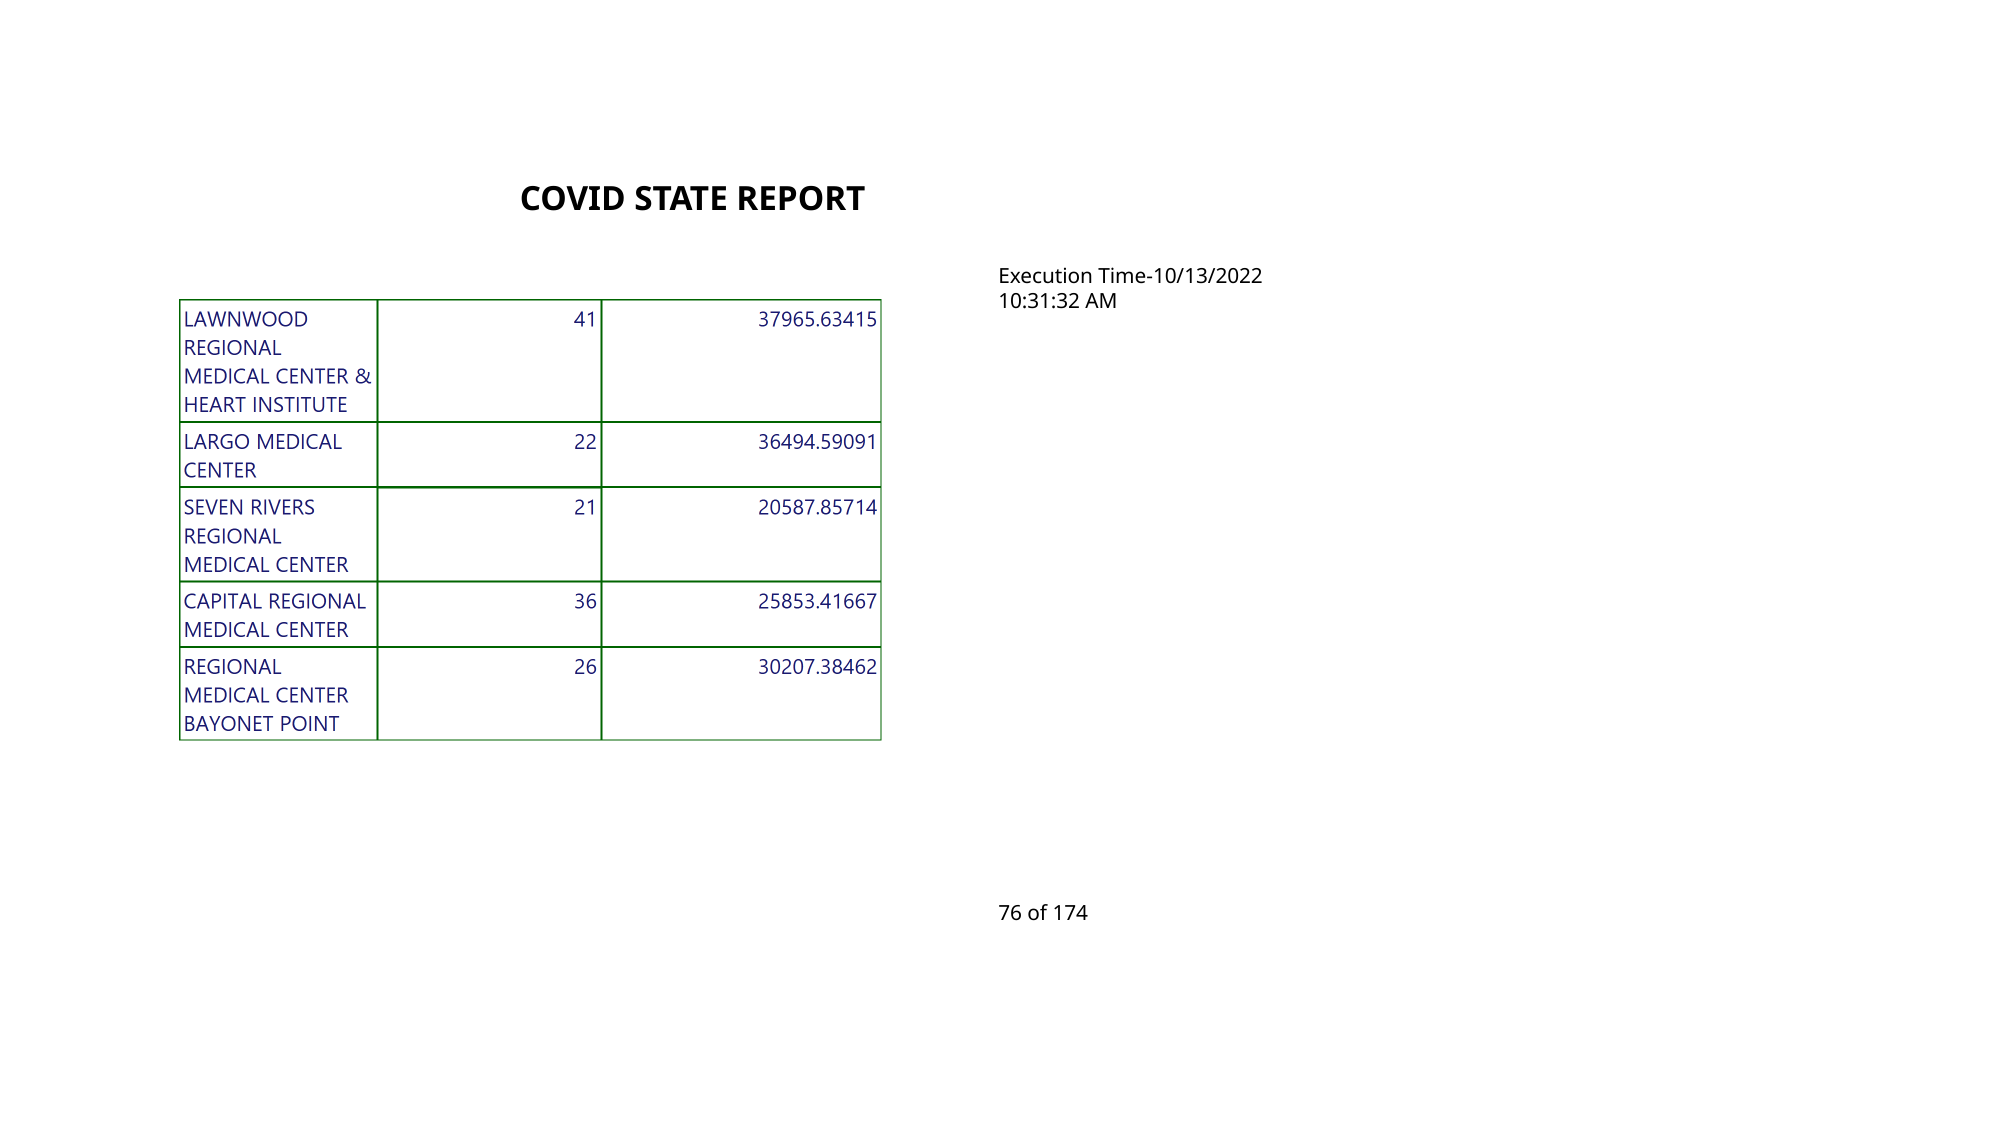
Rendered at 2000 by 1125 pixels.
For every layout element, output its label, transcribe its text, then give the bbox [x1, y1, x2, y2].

text_box COVID STATE REPORT [377, 173, 1009, 241]
picture [179, 299, 882, 741]
text_box Execution Time-10/13/2022 10:31:32 AM [994, 258, 1349, 300]
text_box 76 of 174 [994, 895, 1420, 975]
